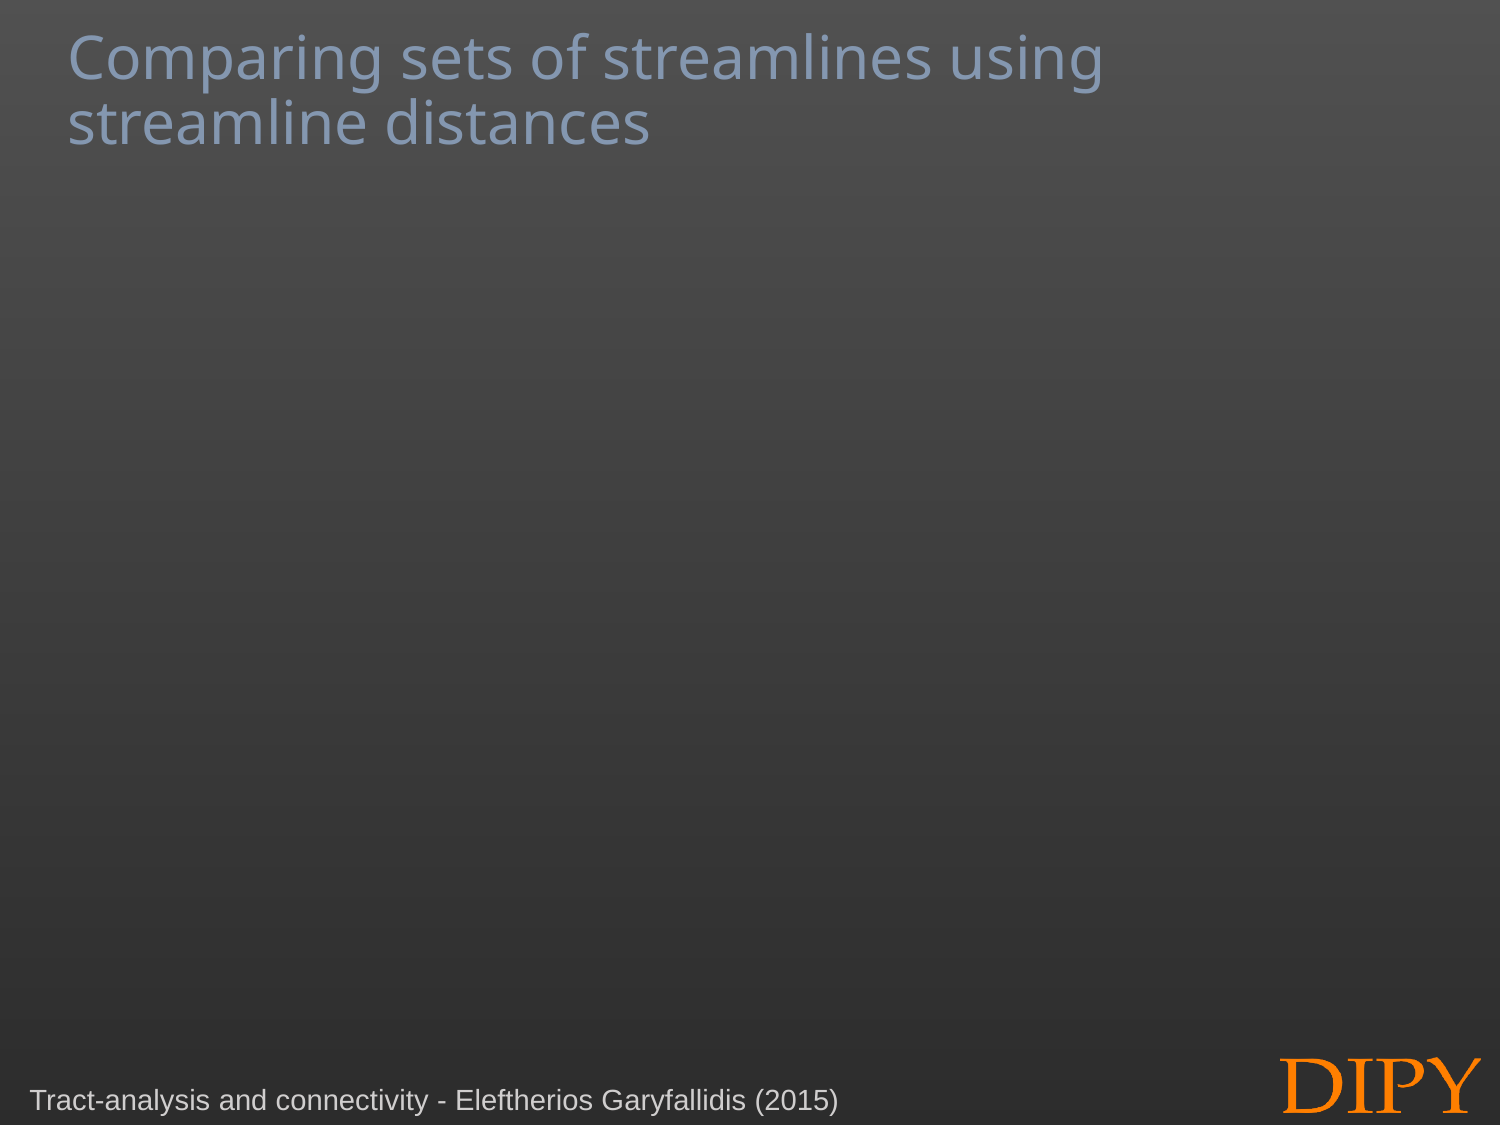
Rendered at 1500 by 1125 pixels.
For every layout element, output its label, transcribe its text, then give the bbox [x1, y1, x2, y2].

text_box Tract-analysis and connectivity - Eleftherios Garyfallidis (2015) [14, 1073, 1150, 1124]
title Comparing sets of streamlines using streamline distances [52, 19, 1310, 166]
picture [1280, 1057, 1481, 1113]
